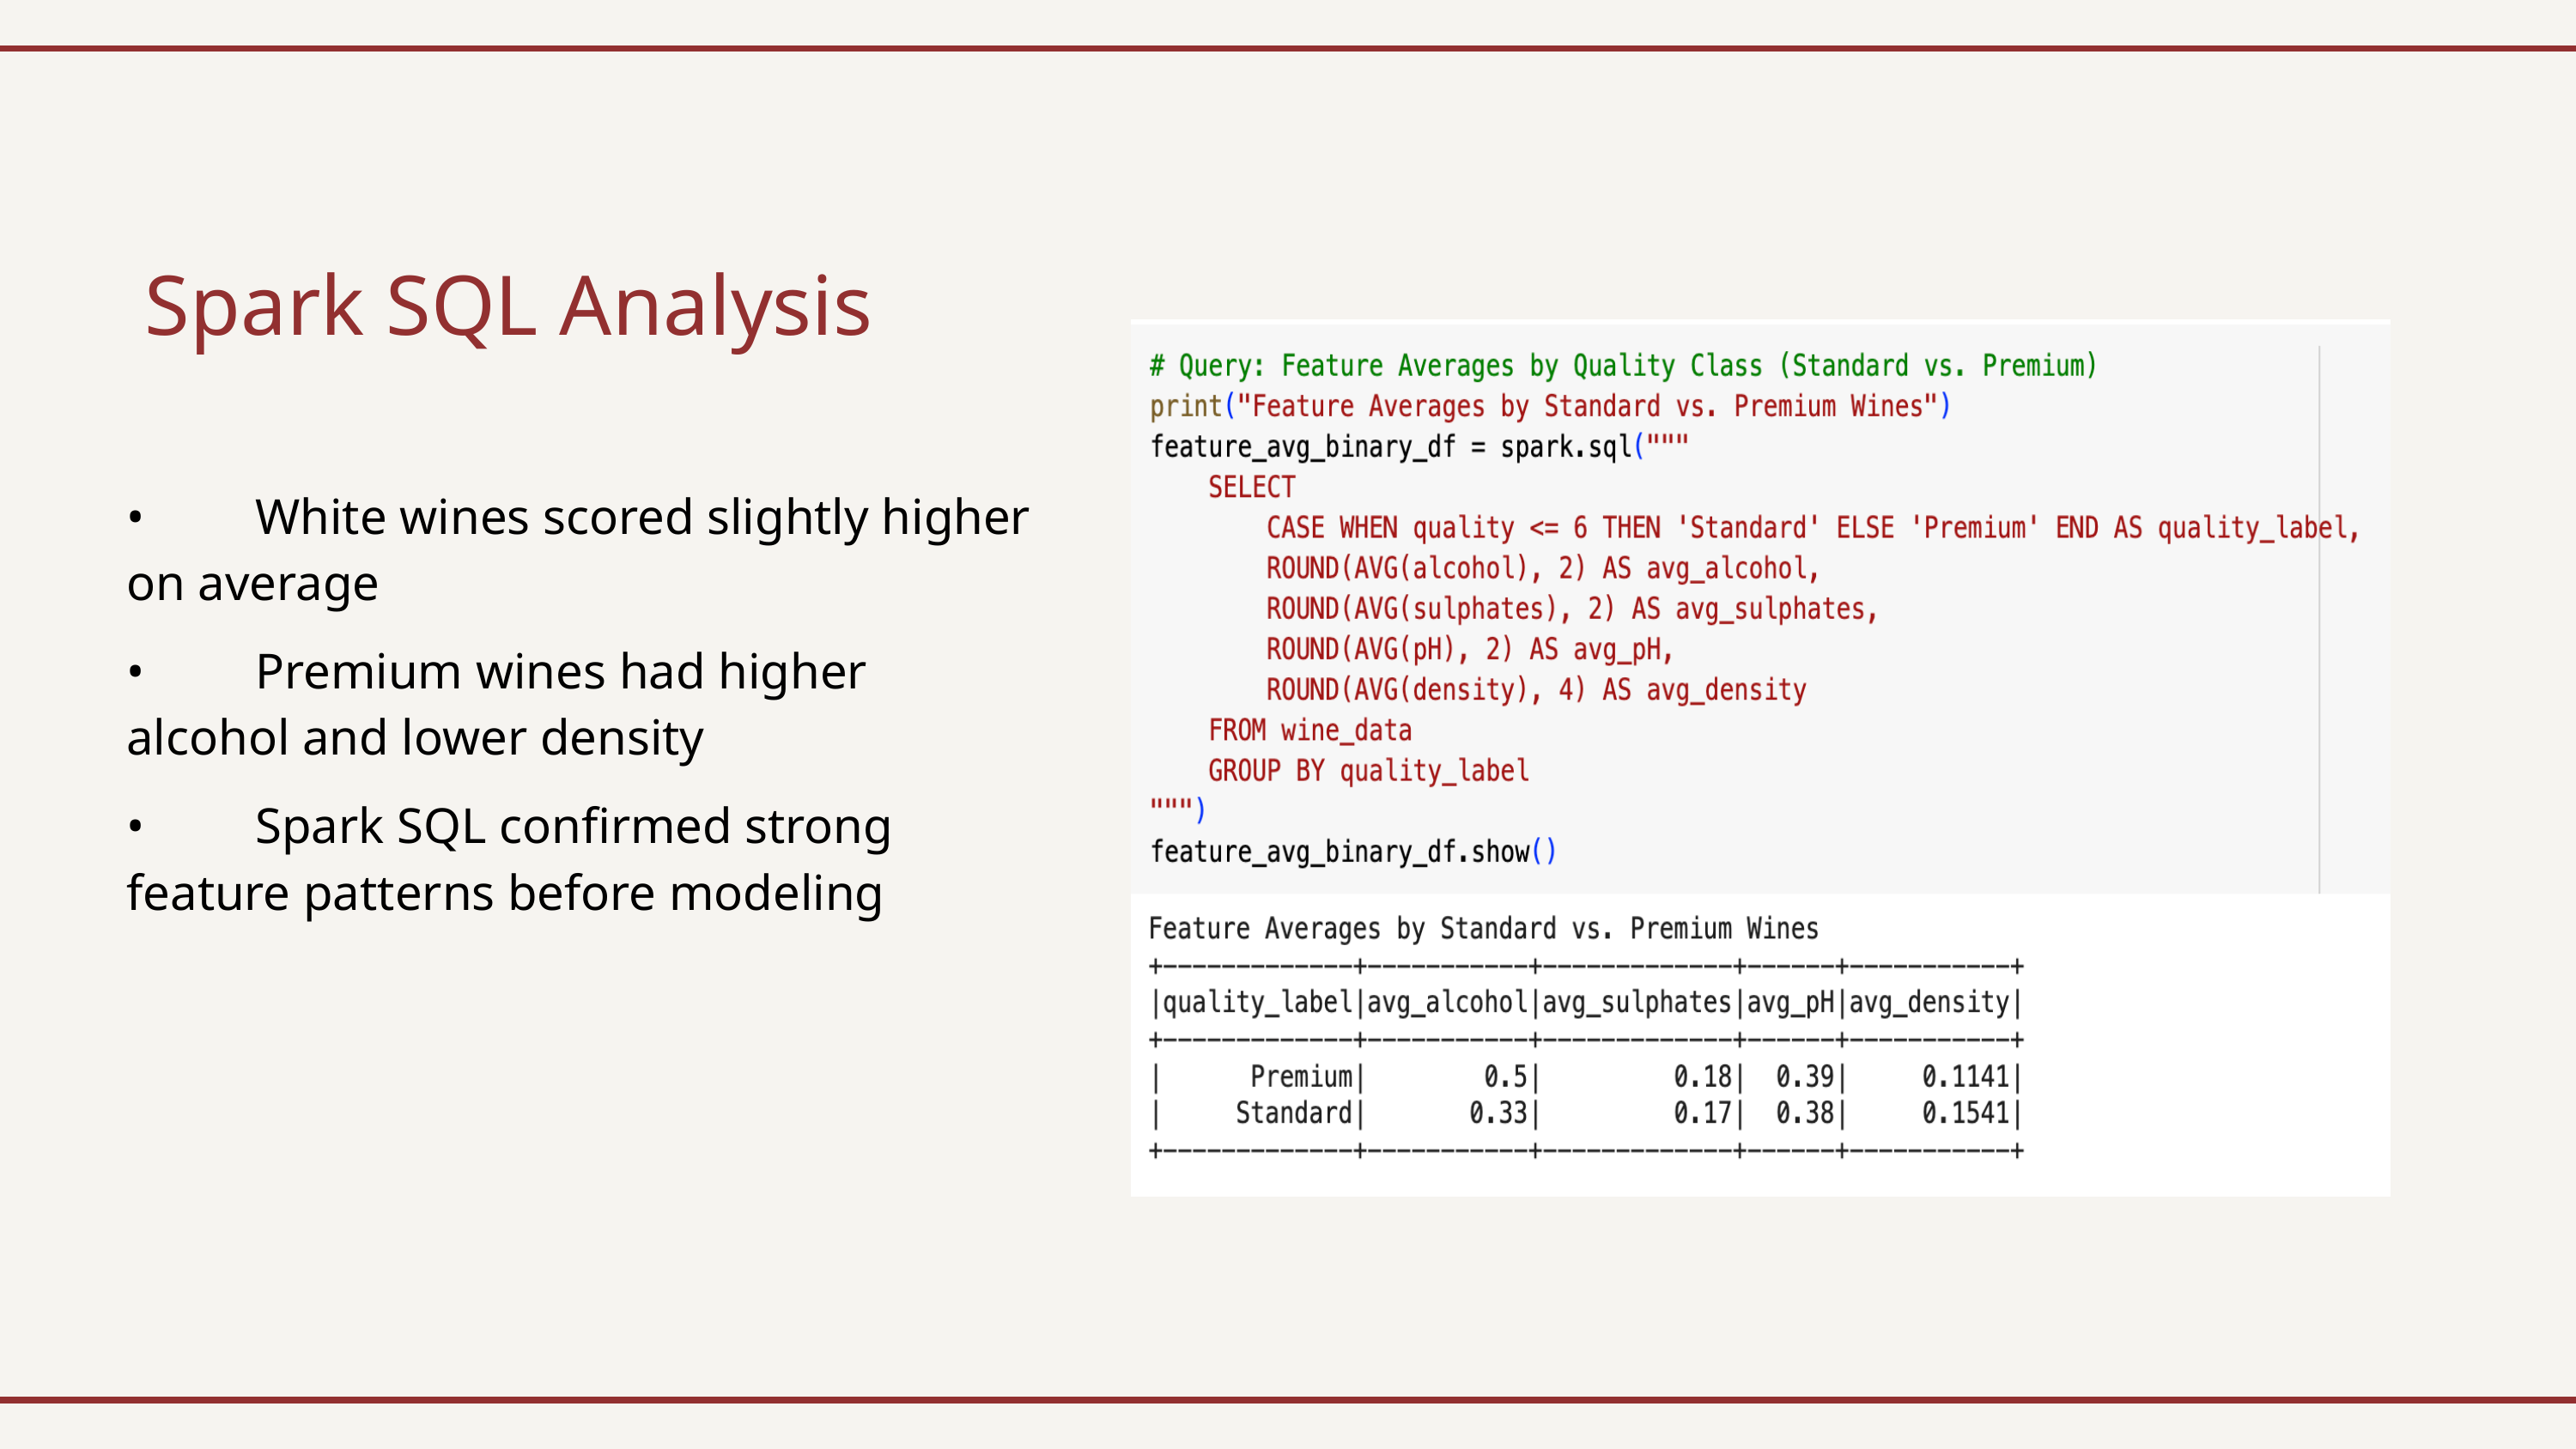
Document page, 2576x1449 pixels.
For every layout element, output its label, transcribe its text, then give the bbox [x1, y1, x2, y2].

text_box • White wines scored slightly higher on average • Premium wines had higher alcohol and lower density • Spark SQL confirmed strong feature patterns before modeling [126, 476, 1034, 1262]
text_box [0, 24, 2576, 52]
text_box Spark SQL Analysis [144, 173, 1285, 356]
picture [1131, 319, 2391, 1197]
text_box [0, 1375, 2576, 1404]
